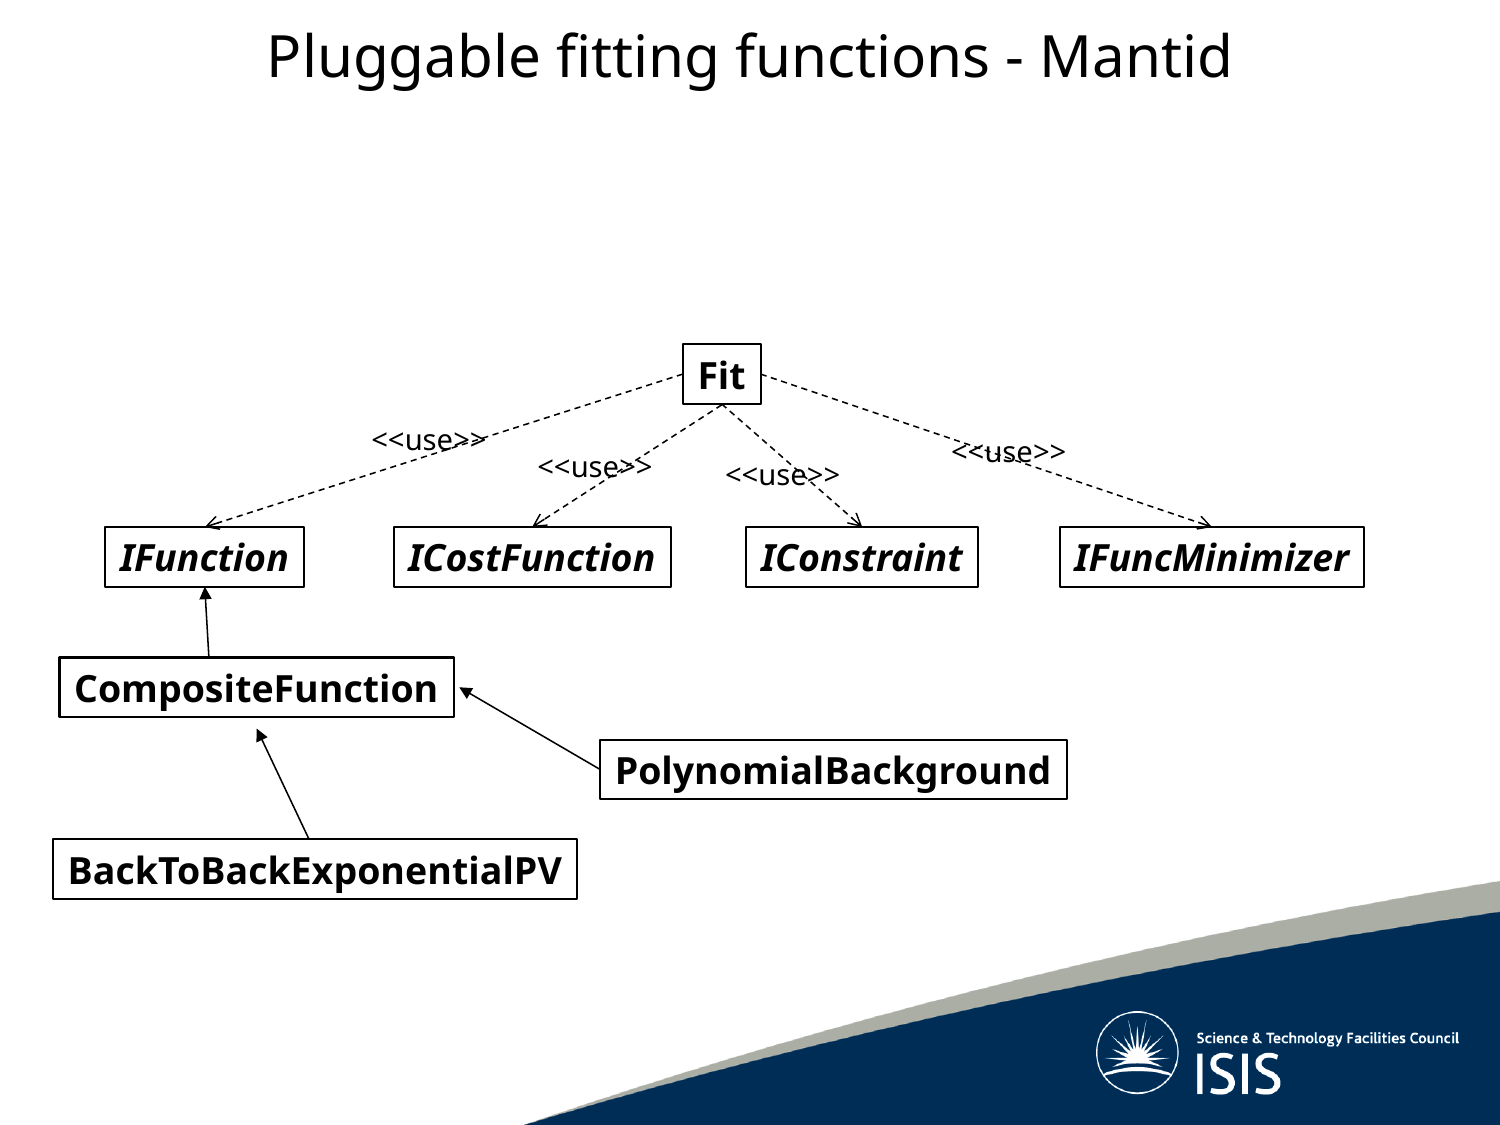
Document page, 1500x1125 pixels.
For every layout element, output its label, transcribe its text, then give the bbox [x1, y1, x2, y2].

text_box Pluggable fitting functions - Mantid [74, 11, 1425, 200]
text_box IConstraint [746, 536, 979, 587]
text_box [721, 404, 756, 528]
text_box ICostFunction [393, 536, 671, 587]
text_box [459, 686, 596, 771]
text_box IFunction [105, 527, 305, 587]
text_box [761, 374, 1213, 528]
picture [0, 879, 1500, 1125]
text_box CompositeFunction [59, 657, 454, 718]
text_box PolynomialBackground [600, 739, 1067, 800]
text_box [531, 404, 720, 528]
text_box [256, 728, 310, 840]
text_box IFuncMinimizer [1059, 527, 1365, 587]
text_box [204, 374, 683, 528]
text_box Fit [682, 344, 761, 403]
text_box BackToBackExponentialPV [52, 839, 578, 900]
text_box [204, 587, 210, 658]
